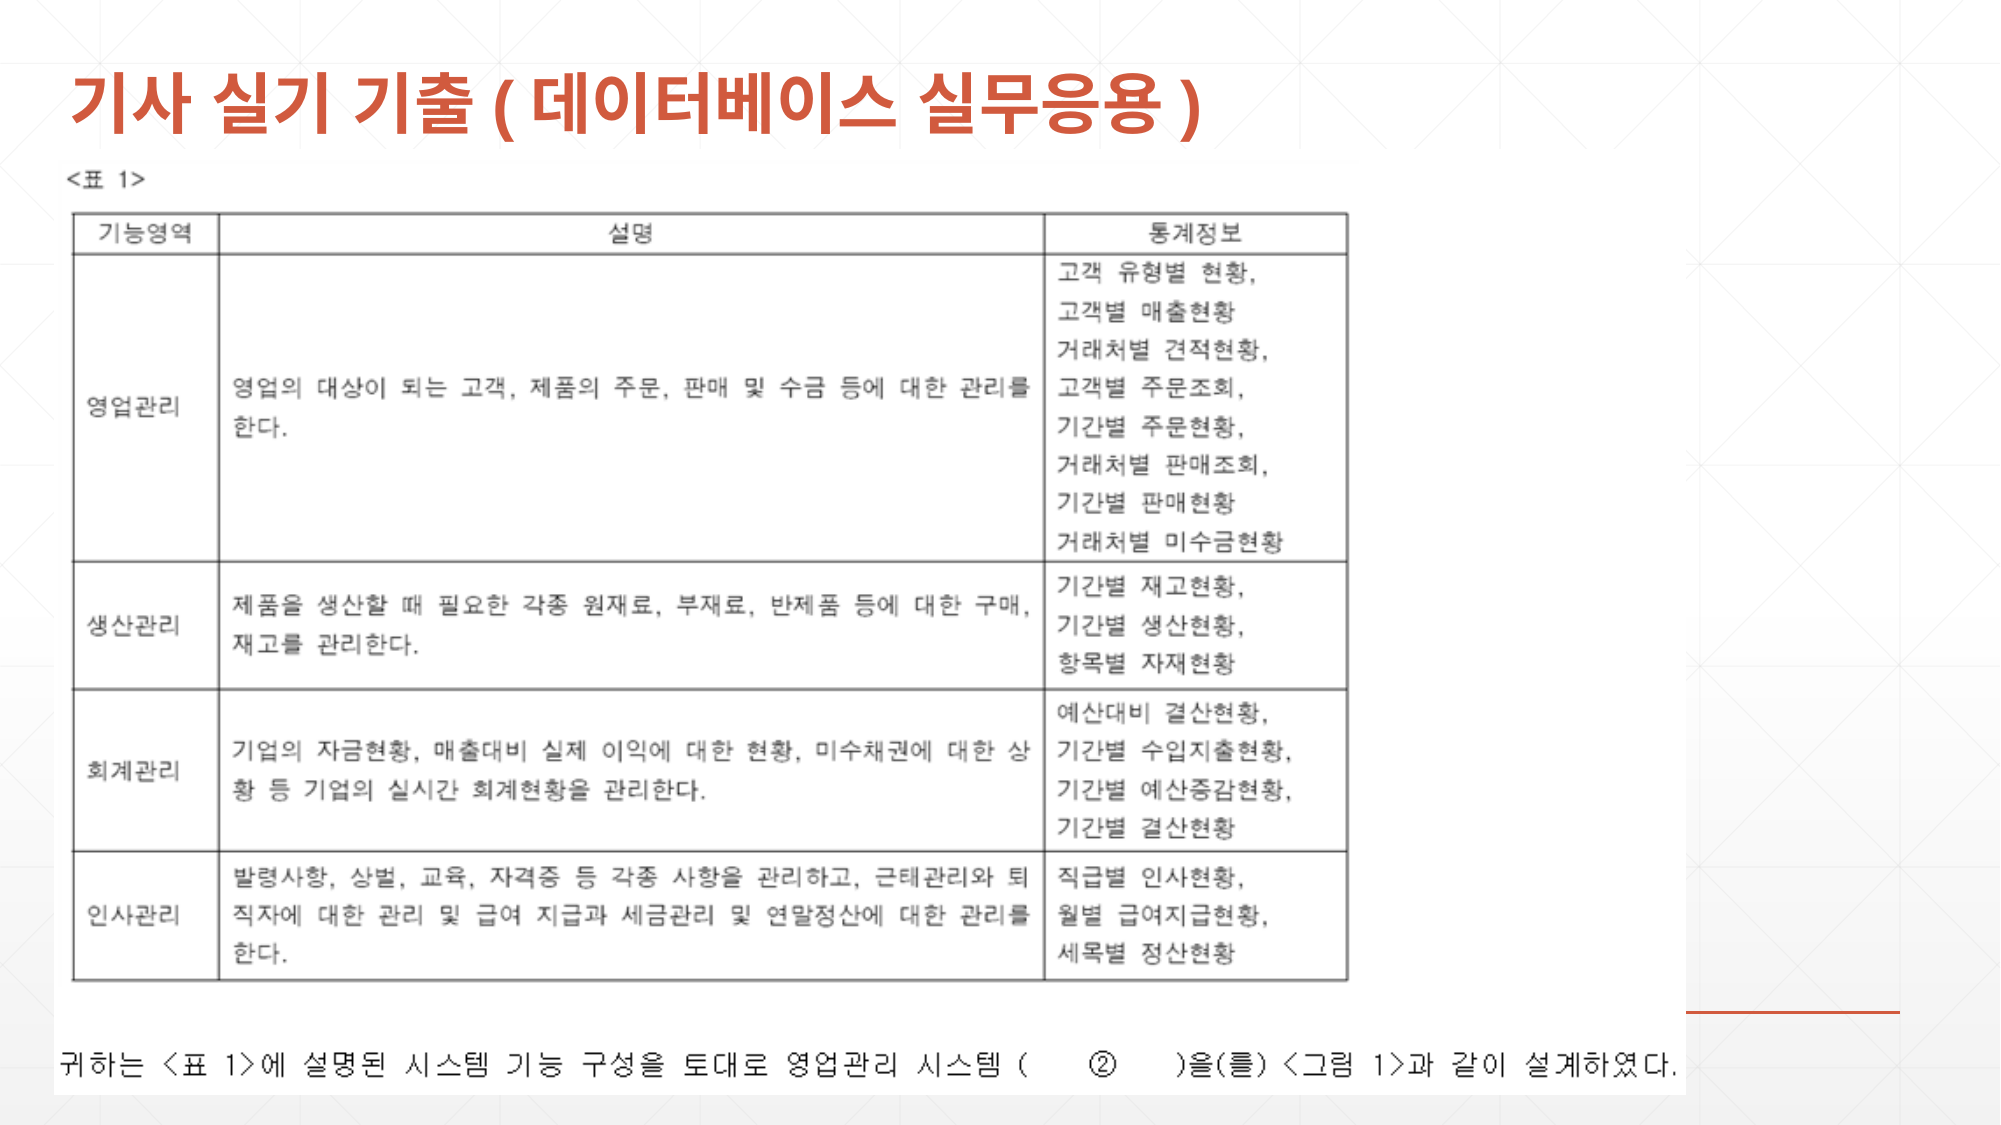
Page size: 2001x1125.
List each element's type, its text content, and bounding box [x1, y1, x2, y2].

title 기사 실기 기출(데이터베이스 실무응용) [54, 58, 1630, 149]
picture [54, 149, 1686, 1095]
